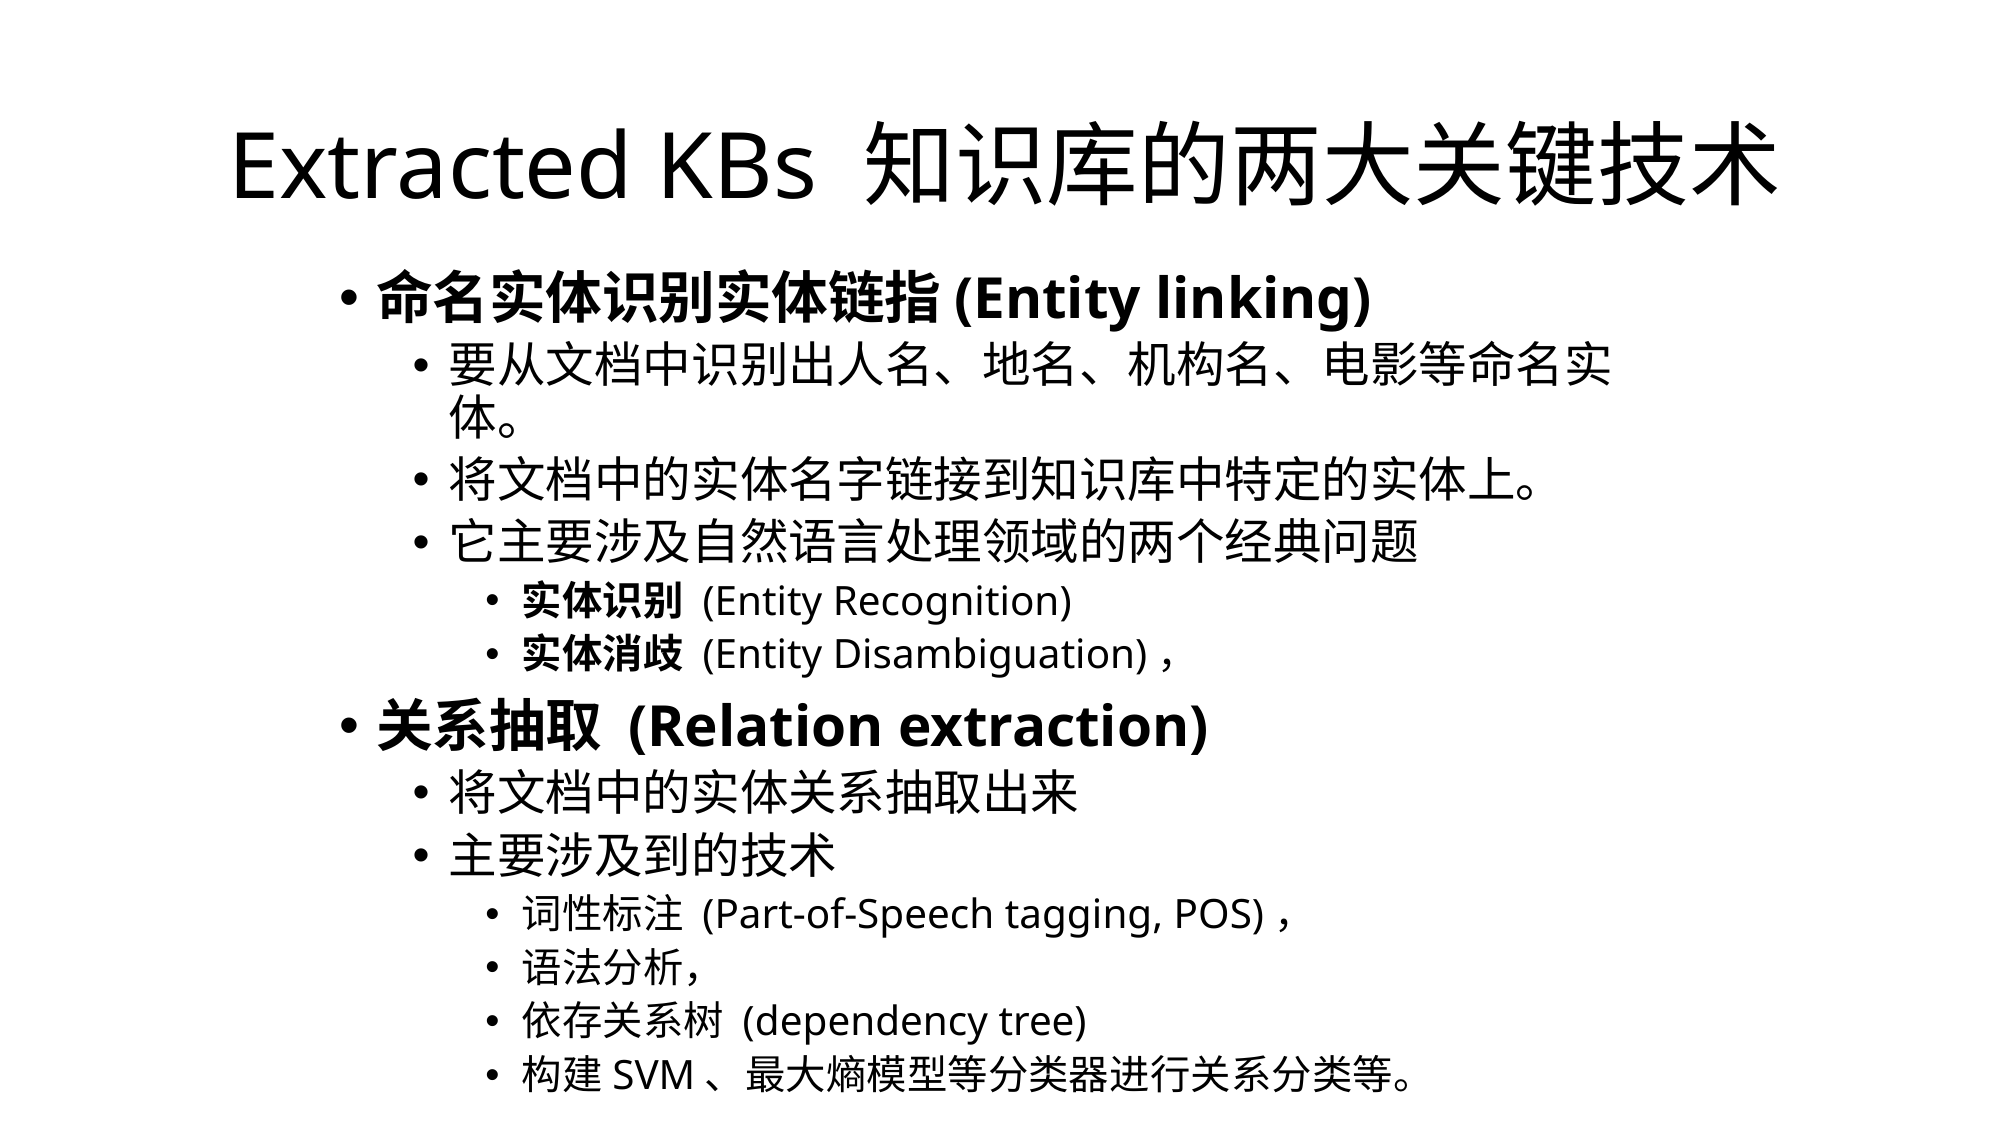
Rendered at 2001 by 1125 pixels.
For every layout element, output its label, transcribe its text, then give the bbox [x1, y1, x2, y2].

title Extracted KBs 知识库的两大关键技术 [213, 59, 1900, 278]
list 命名实体识别实体链指(Entity linking) 要从文档中识别出人名、地名、机构名、电影等命名实体。 将文档中的实体名字链接到知识库中特定的实体上。 它主要涉及自然语言处理领域的两个经典问题 实体识别 (Entity Recognition) 实体消歧 (Entity Disambiguation)， 关系抽取 (Relation extraction) 将文档中的实体关系抽取出来 主要涉及到的技术 词性标注 (Part-of-Speech tagging, POS)， 语法分析， 依存关系树 (dependency tree) 构建SVM、最大熵模型等分类器进行关系分类等。 [324, 262, 1675, 1106]
